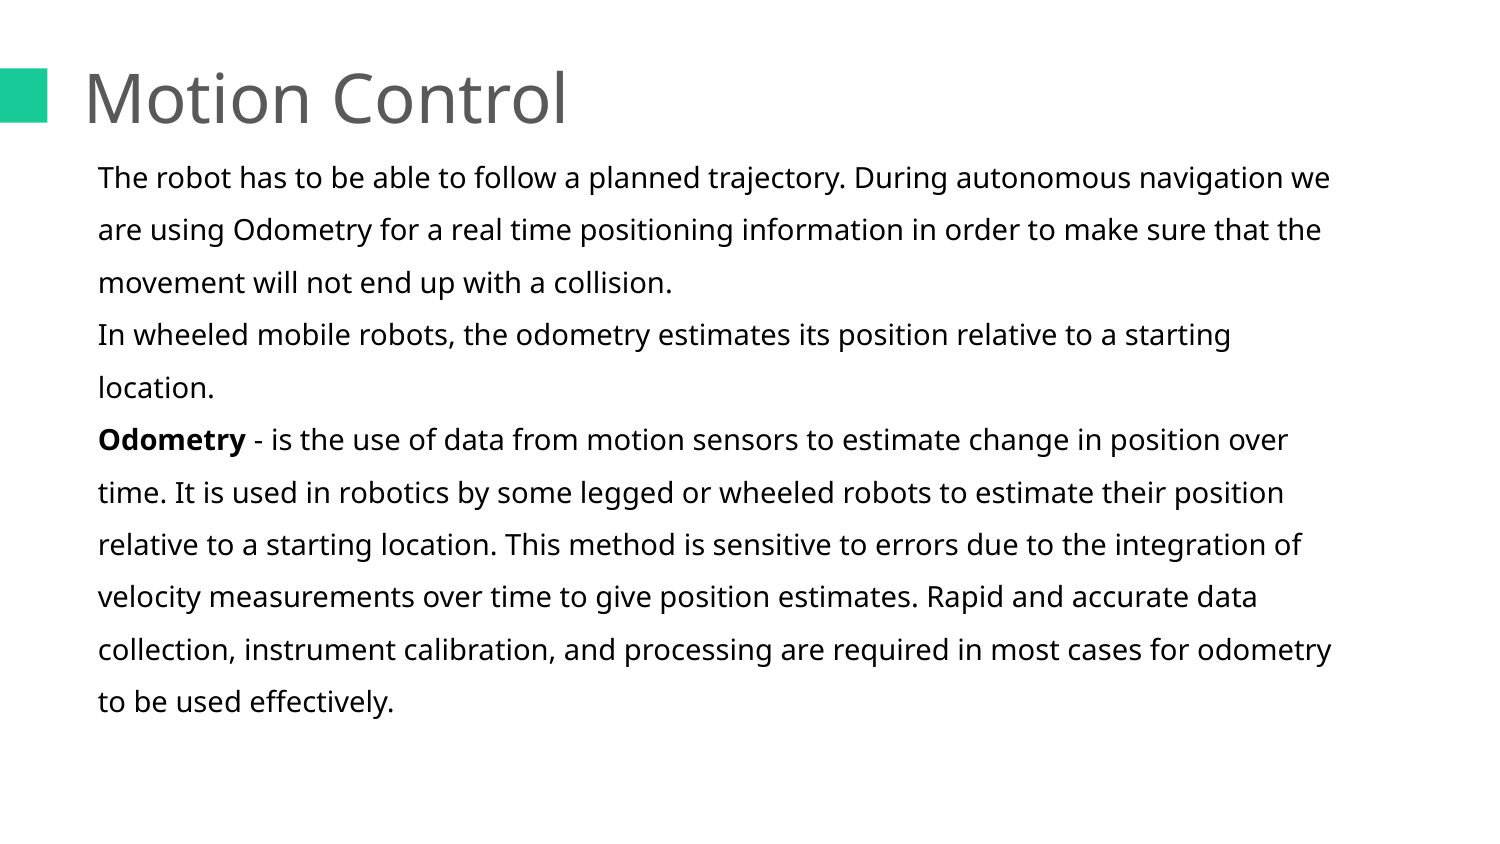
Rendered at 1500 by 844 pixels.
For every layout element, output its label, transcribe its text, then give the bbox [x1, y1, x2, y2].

text_box [0, 68, 48, 123]
text_box The robot has to be able to follow a planned trajectory. During autonomous navigation we are using Odometry for a real time positioning information in order to make sure that the movement will not end up with a collision. In wheeled mobile robots, the odometry estimates its position relative to a starting location. Odometry - is the use of data from motion sensors to estimate change in position over time. It is used in robotics by some legged or wheeled robots to estimate their position relative to a starting location. This method is sensitive to errors due to the integration of velocity measurements over time to give position estimates. Rapid and accurate data collection, instrument calibration, and processing are required in most cases for odometry to be used effectively. [82, 126, 1360, 753]
text_box Motion Control [83, 55, 935, 126]
